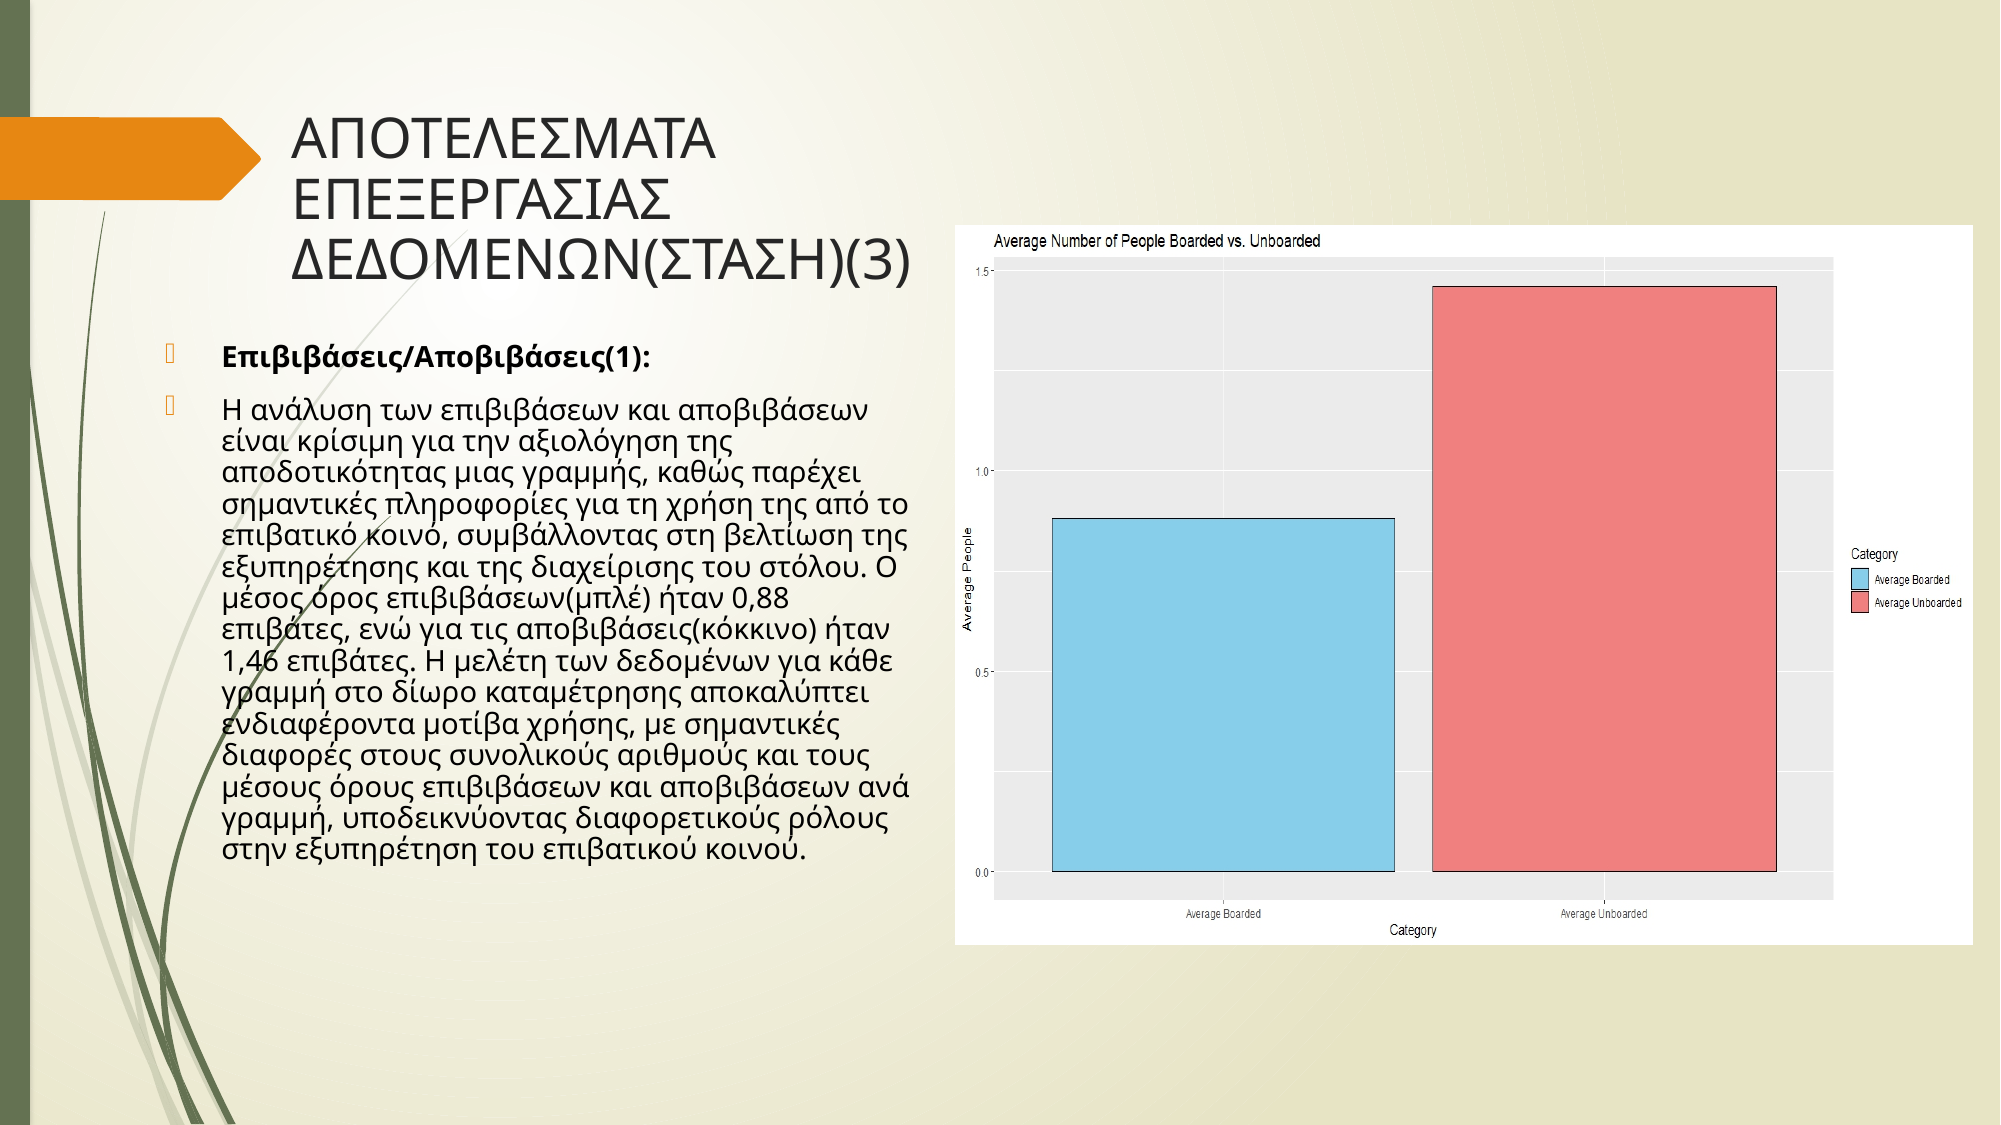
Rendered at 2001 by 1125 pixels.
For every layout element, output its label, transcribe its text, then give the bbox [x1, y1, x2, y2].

picture [955, 225, 1974, 945]
title ΑΠΟΤΕΛΕΣΜΑΤΑ ΕΠΕΞΕΡΓΑΣΙΑΣ ΔΕΔΟΜΕΝΩΝ(ΣΤΑΣΗ)(3) [276, 102, 956, 313]
list Επιβιβάσεις/Αποβιβάσεις(1): Η ανάλυση των επιβιβάσεων και αποβιβάσεων είναι κρίσιμη για την αξιολόγηση της αποδοτικότητας μιας γραμμής, καθώς παρέχει σημαντικές πληροφορίες για τη χρήση της από το επιβατικό κοινό, συμβάλλοντας στη βελτίωση της εξυπηρέτησης και της διαχείρισης του στόλου. Ο μέσος όρος επιβιβάσεων(μπλέ) ήταν 0,88 επιβάτες, ενώ για τις αποβιβάσεις(κόκκινο) ήταν 1,46 επιβάτες. Η μελέτη των δεδομένων για κάθε γραμμή στο δίωρο καταμέτρησης αποκαλύπτει ενδιαφέροντα μοτίβα χρήσης, με σημαντικές διαφορές στους συνολικούς αριθμούς και τους μέσους όρους επιβιβάσεων και αποβιβάσεων ανά γραμμή, υποδεικνύοντας διαφορετικούς ρόλους στην εξυπηρέτηση του επιβατικού κοινού. [150, 335, 935, 930]
